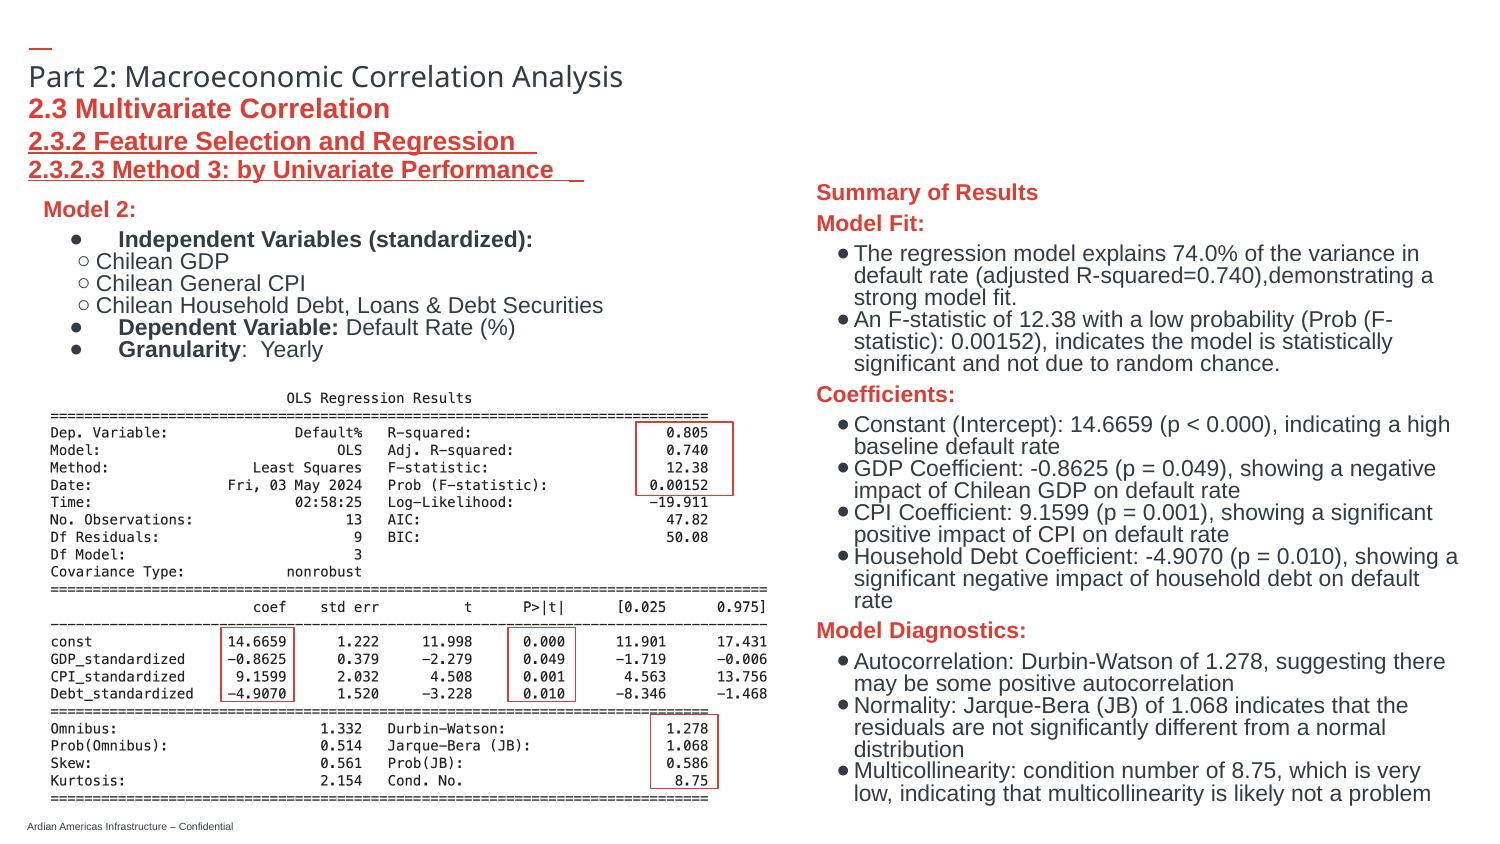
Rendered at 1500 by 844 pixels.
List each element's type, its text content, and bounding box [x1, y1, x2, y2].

text_box Model 2: Independent Variables (standardized): Chilean GDP Chilean General CPI Chilean Household Debt, Loans & Debt Securities Dependent Variable: Default Rate (%) Granularity: Yearly [28, 184, 733, 377]
list 2.3.2 Feature Selection and Regression [28, 119, 822, 147]
list 2.3 Multivariate Correlation [28, 87, 733, 119]
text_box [22, 386, 802, 817]
title Part 2: Macroeconomic Correlation Analysis [28, 55, 1400, 101]
text_box Summary of Results Model Fit: The regression model explains 74.0% of the variance in default rate (adjusted R-squared=0.740),demonstrating a strong model fit. An F-statistic of 12.38 with a low probability (Prob (F-statistic): 0.00152), indicates the model is statistically significant and not due to random chance. Coefficients: Constant (Intercept): 14.6659 (p < 0.000), indicating a high baseline default rate GDP Coefficient: -0.8625 (p = 0.049), showing a negative impact of Chilean GDP on default rate CPI Coefficient: 9.1599 (p = 0.001), showing a significant positive impact of CPI on default rate Household Debt Coefficient: -4.9070 (p = 0.010), showing a significant negative impact of household debt on default rate Model Diagnostics: Autocorrelation: Durbin-Watson of 1.278, suggesting there may be some positive autocorrelation Normality: Jarque-Bera (JB) of 1.068 indicates that the residuals are not significantly different from a normal distribution Multicollinearity: condition number of 8.75, which is very low, indicating that multicollinearity is likely not a problem [801, 168, 1480, 821]
list 2.3.2.3 Method 3: by Univariate Performance [28, 147, 822, 193]
